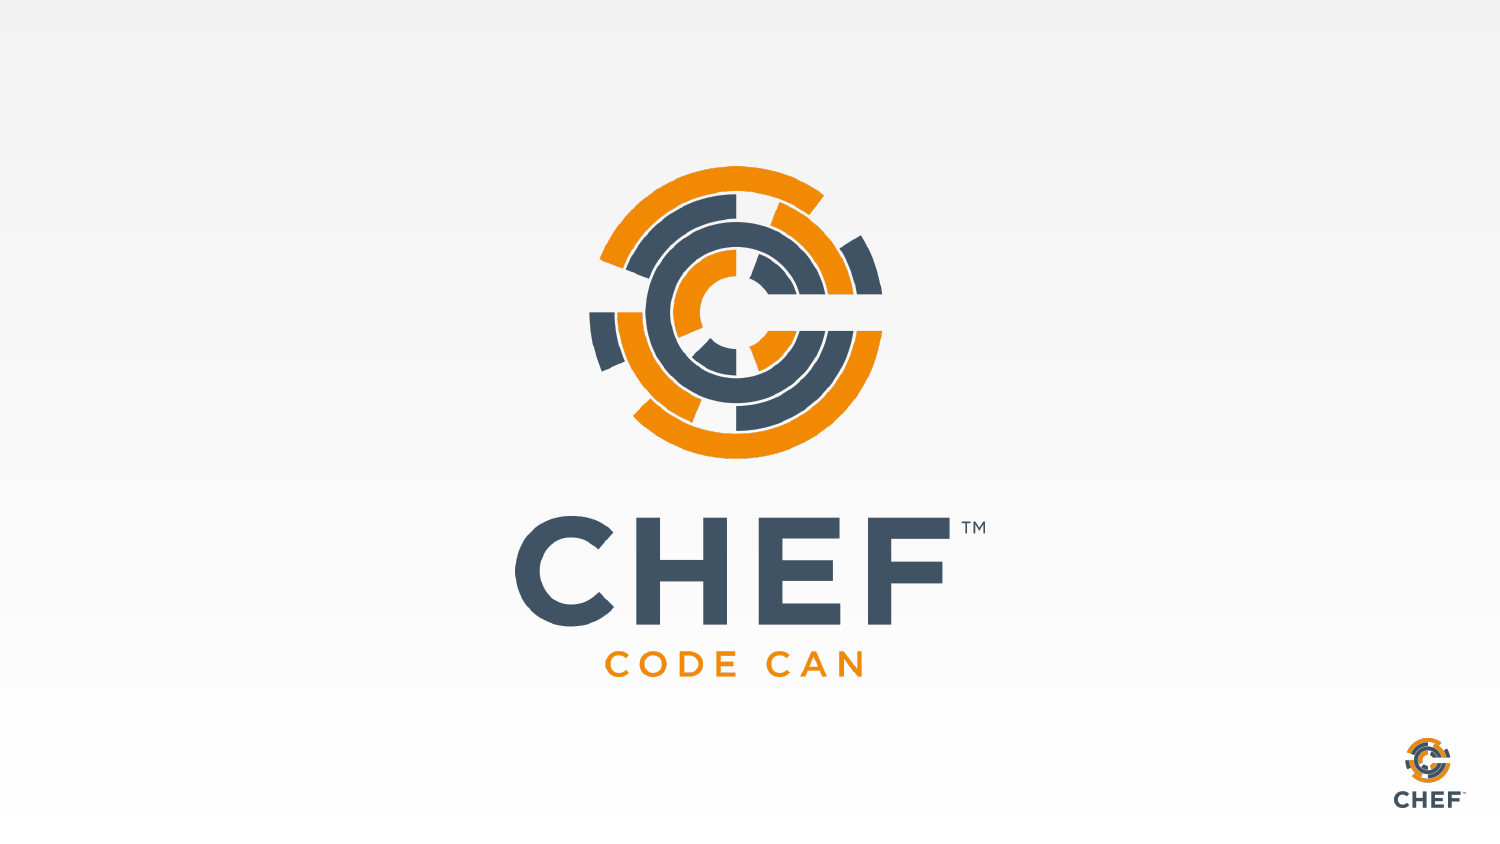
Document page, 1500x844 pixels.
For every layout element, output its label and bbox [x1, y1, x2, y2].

picture [1394, 738, 1466, 808]
picture [515, 166, 985, 677]
